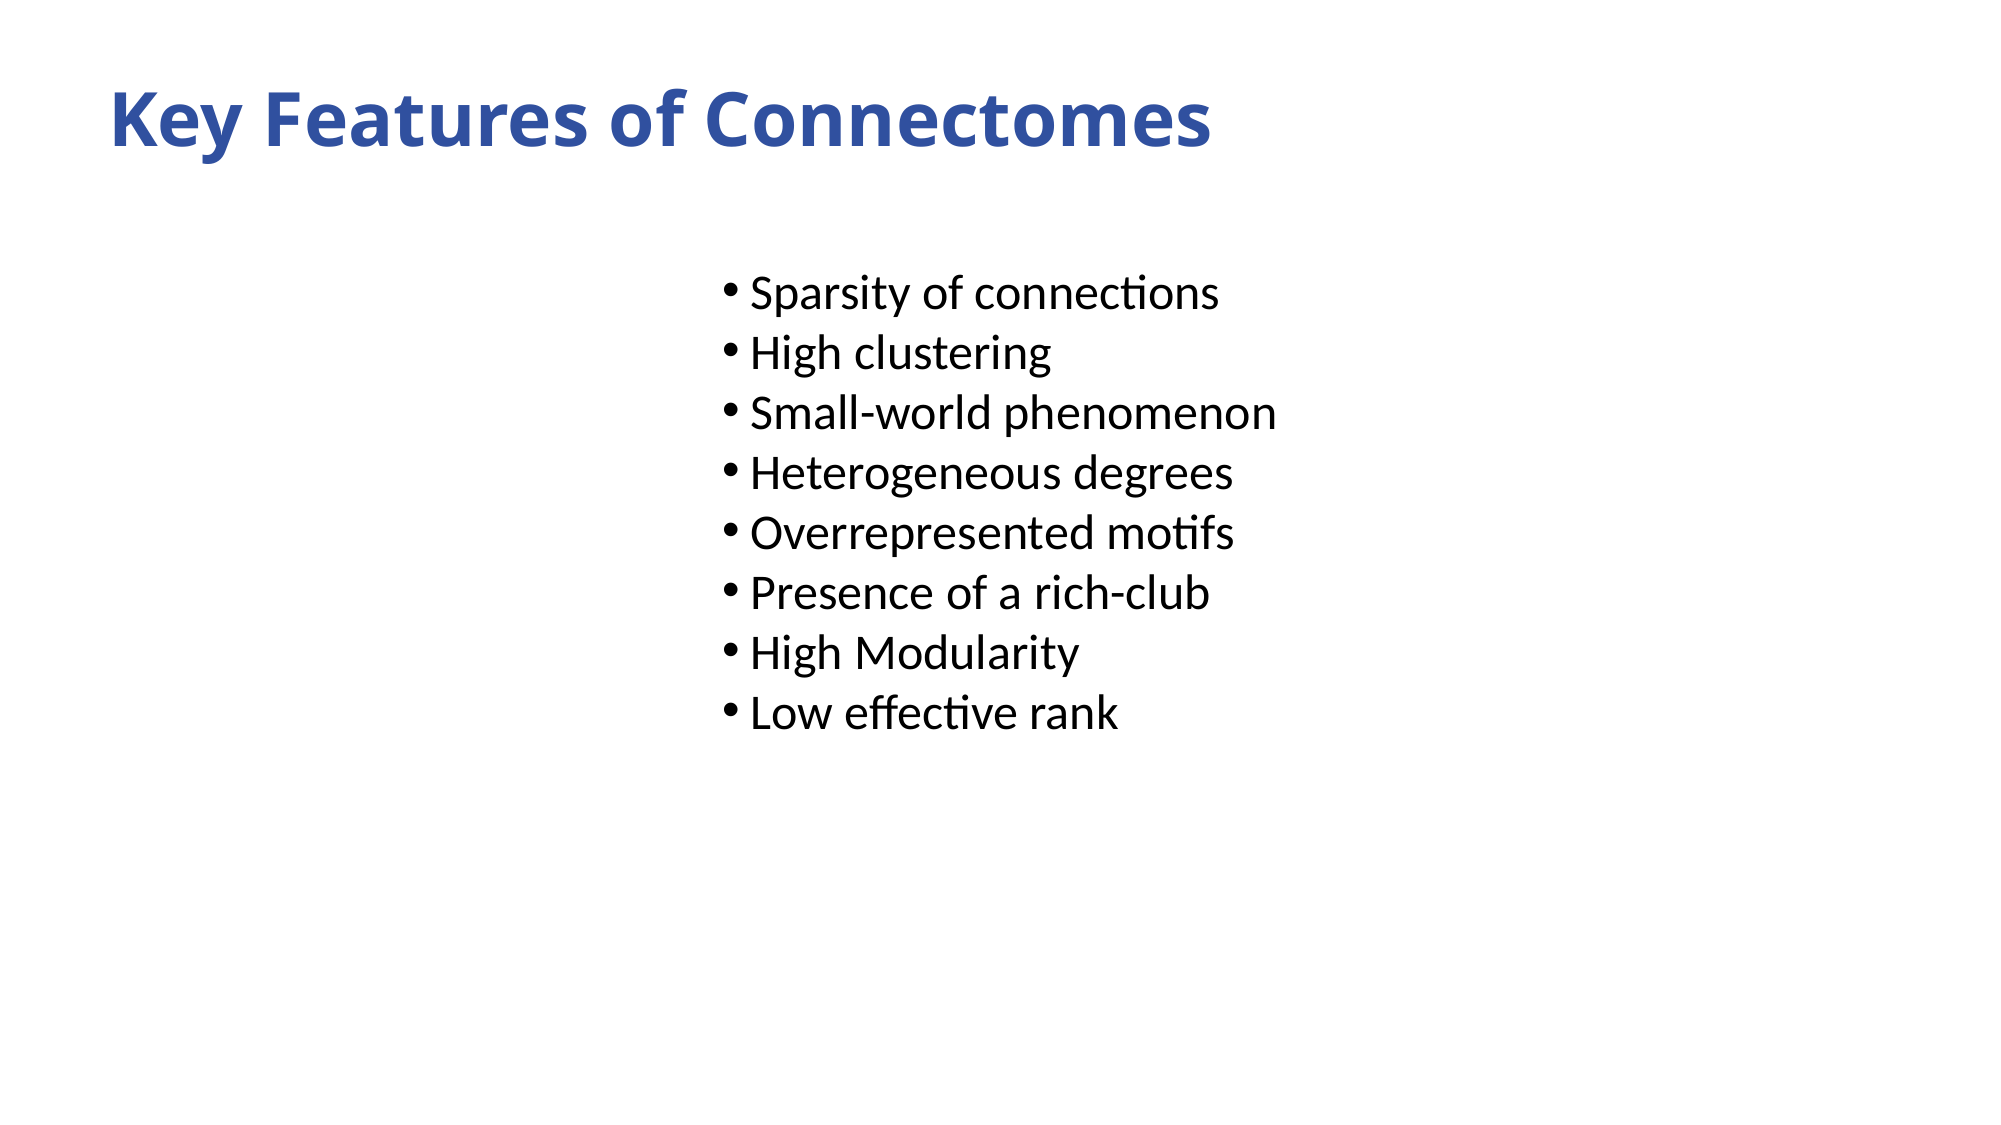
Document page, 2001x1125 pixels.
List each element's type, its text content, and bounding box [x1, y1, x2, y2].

text_box Sparsity of connections High clustering Small-world phenomenon Heterogeneous degrees Overrepresented motifs Presence of a rich-club High Modularity Low effective rank [707, 251, 1293, 867]
text_box Key Features of Connectomes [93, 64, 1229, 215]
